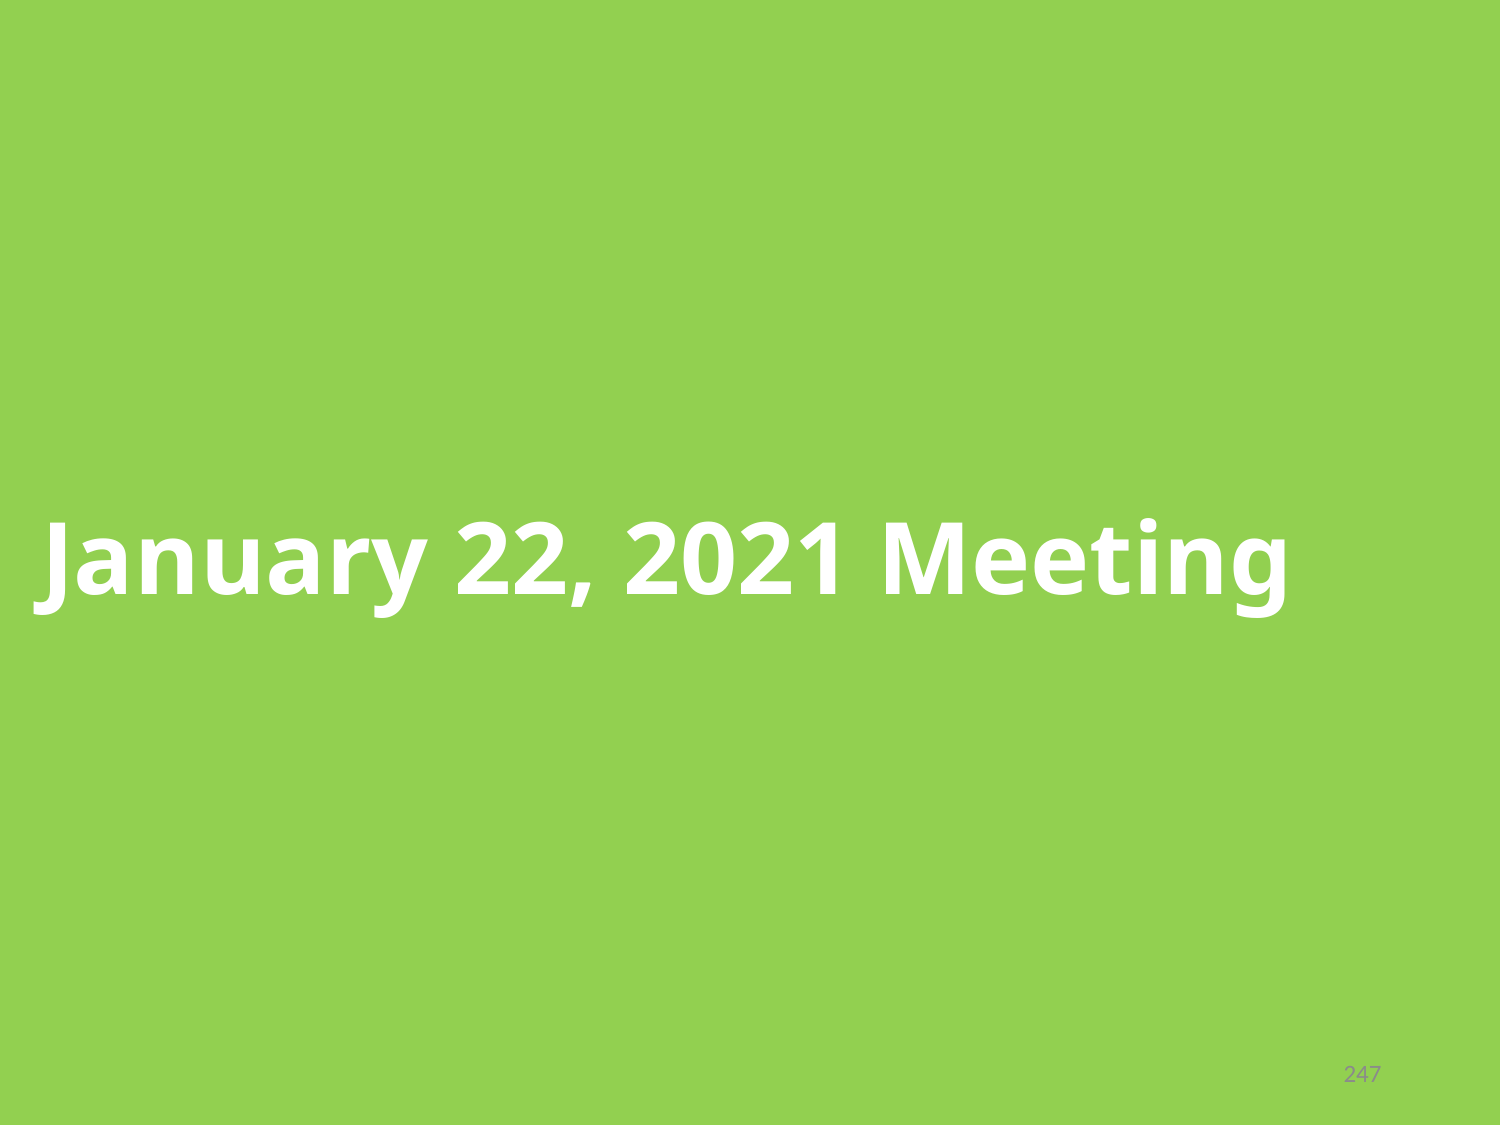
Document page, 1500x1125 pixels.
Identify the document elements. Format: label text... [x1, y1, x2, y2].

slide_number 247 [1059, 1042, 1397, 1103]
title January 22, 2021 Meeting [0, 453, 1500, 672]
